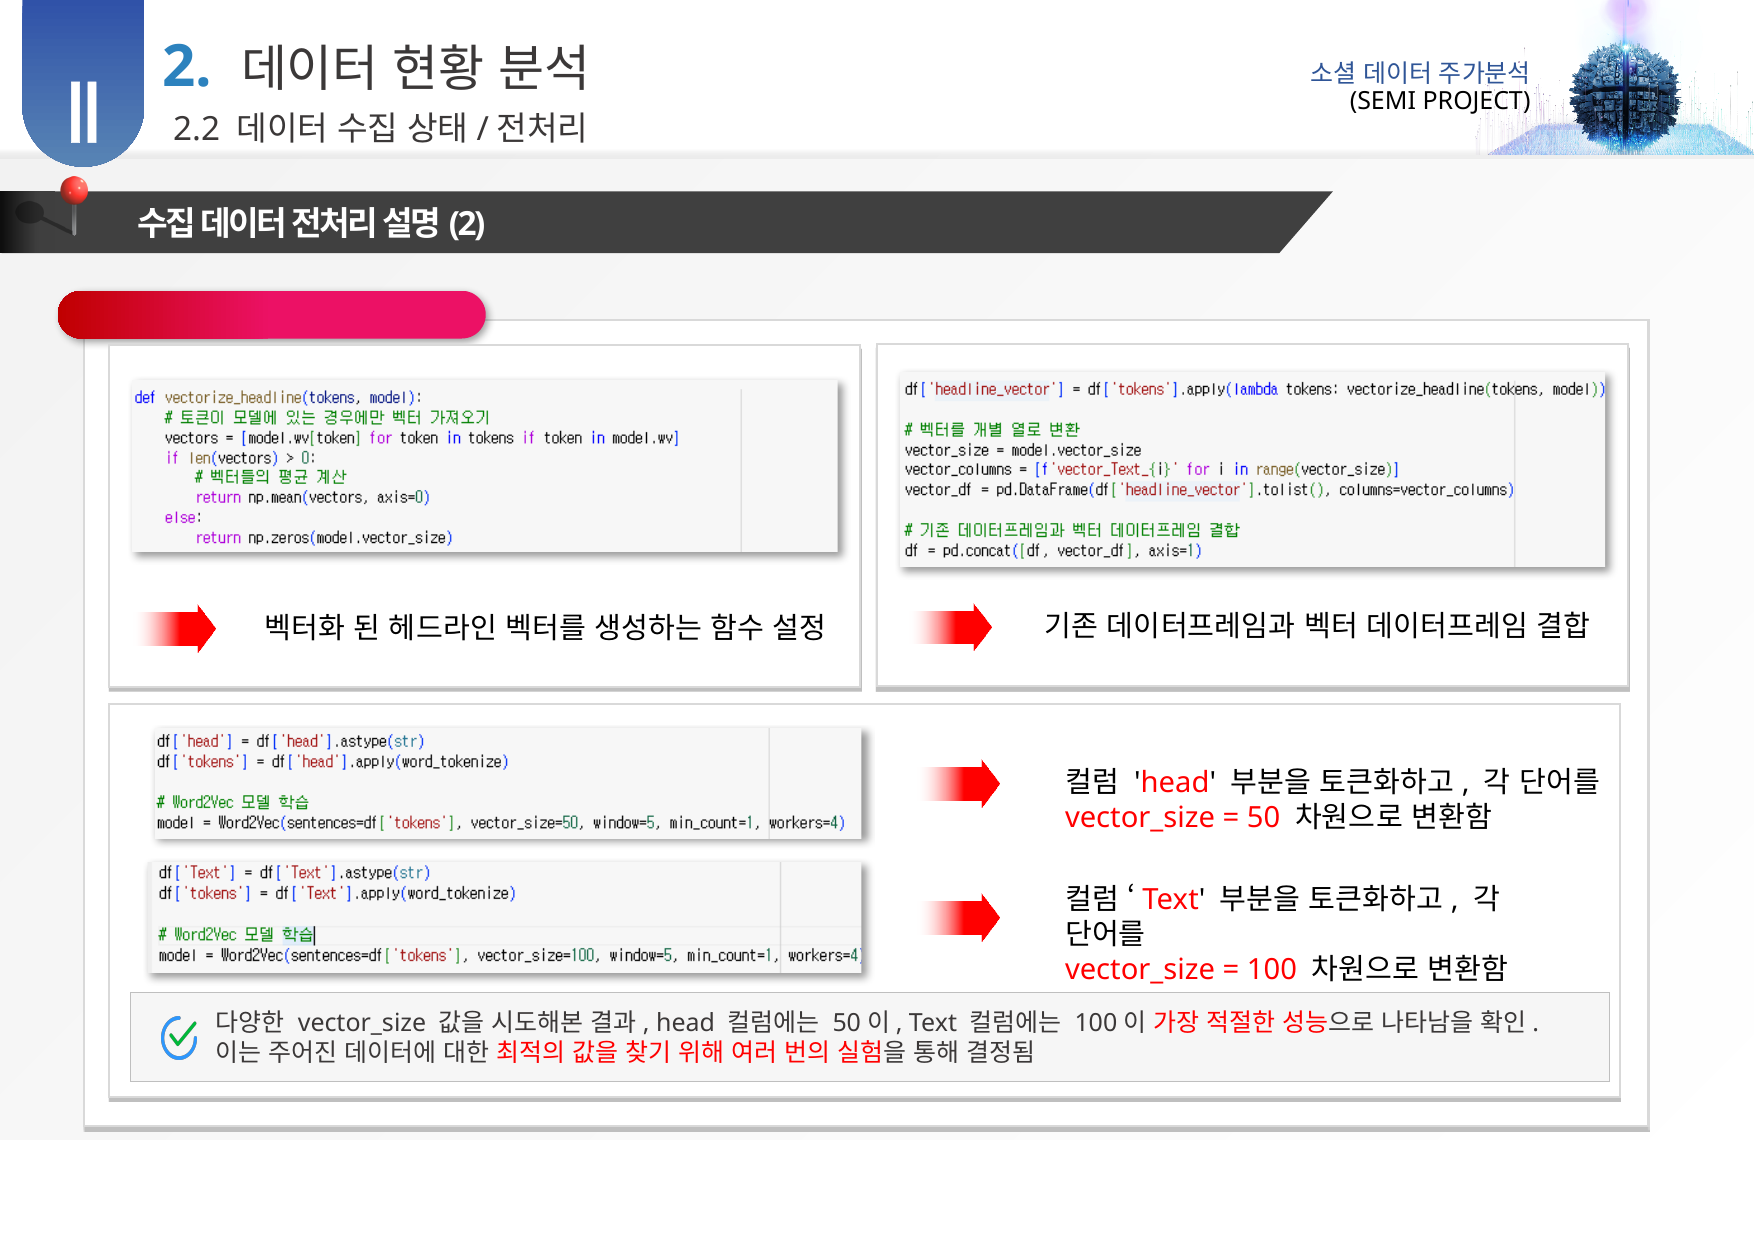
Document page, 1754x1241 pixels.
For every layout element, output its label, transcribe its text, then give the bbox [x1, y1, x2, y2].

text_box 컬럼 'head' 부분을 토큰화하고, 각 단어를 vector_size = 50 차원으로 변환함 [1050, 756, 1618, 841]
picture [1474, 0, 1754, 155]
picture [147, 862, 862, 973]
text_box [109, 344, 1633, 687]
text_box [914, 891, 1001, 945]
text_box 2. 데이터 현황 분석 [147, 28, 945, 100]
picture [154, 728, 862, 839]
text_box [914, 756, 1001, 811]
text_box [129, 991, 1611, 1082]
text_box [0, 177, 1334, 254]
text_box 소셜 데이터 주가분석 (SEMI PROJECT) [945, 59, 1547, 116]
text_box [54, 290, 486, 339]
picture [161, 1016, 197, 1060]
text_box 2.2 데이터 수집 상태/전처리 [158, 99, 1036, 154]
text_box [108, 703, 1621, 1098]
text_box [83, 319, 1650, 1127]
text_box 다양한 vector_size 값을 시도해본 결과, head 컬럼에는 50이, Text 컬럼에는 100이 가장 적절한 성능으로 나타남을 확인. 이는 주어진 데이터에 대한 최적의 값을 찾기 위해 여러 번의 실험을 통해 결정됨 [201, 998, 1583, 1074]
text_box 컬럼 ‘Text' 부분을 토큰화하고, 각 단어를 vector_size = 100 차원으로 변환함 [1050, 873, 1575, 991]
